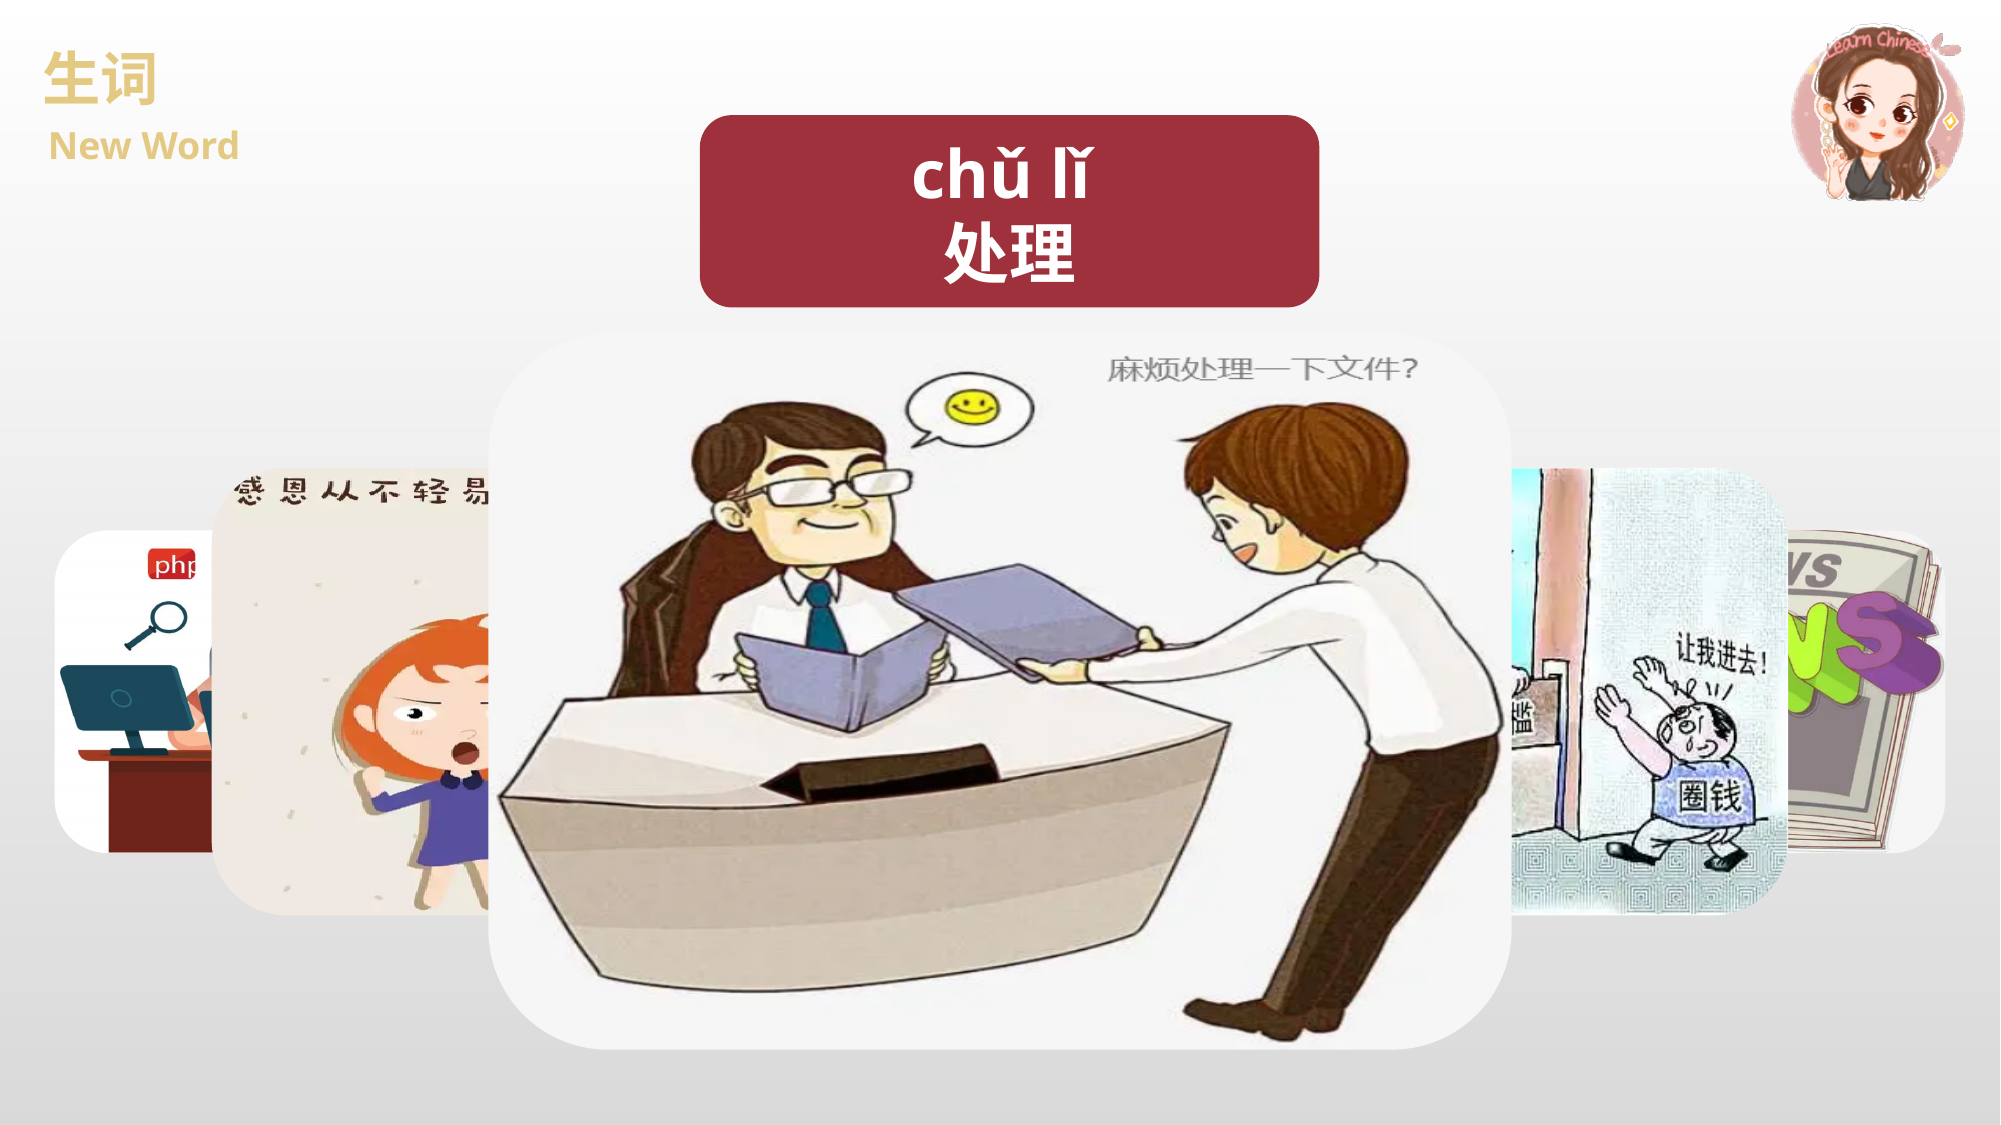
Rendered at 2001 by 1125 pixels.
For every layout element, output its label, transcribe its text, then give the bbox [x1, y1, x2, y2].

text_box [487, 332, 1513, 1051]
text_box [1513, 466, 1790, 917]
text_box [1789, 529, 1947, 855]
text_box [53, 529, 211, 855]
text_box 生词 [27, 35, 174, 120]
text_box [699, 115, 1320, 308]
text_box [210, 466, 487, 917]
text_box New Word [33, 115, 256, 175]
picture [1758, 0, 1998, 240]
